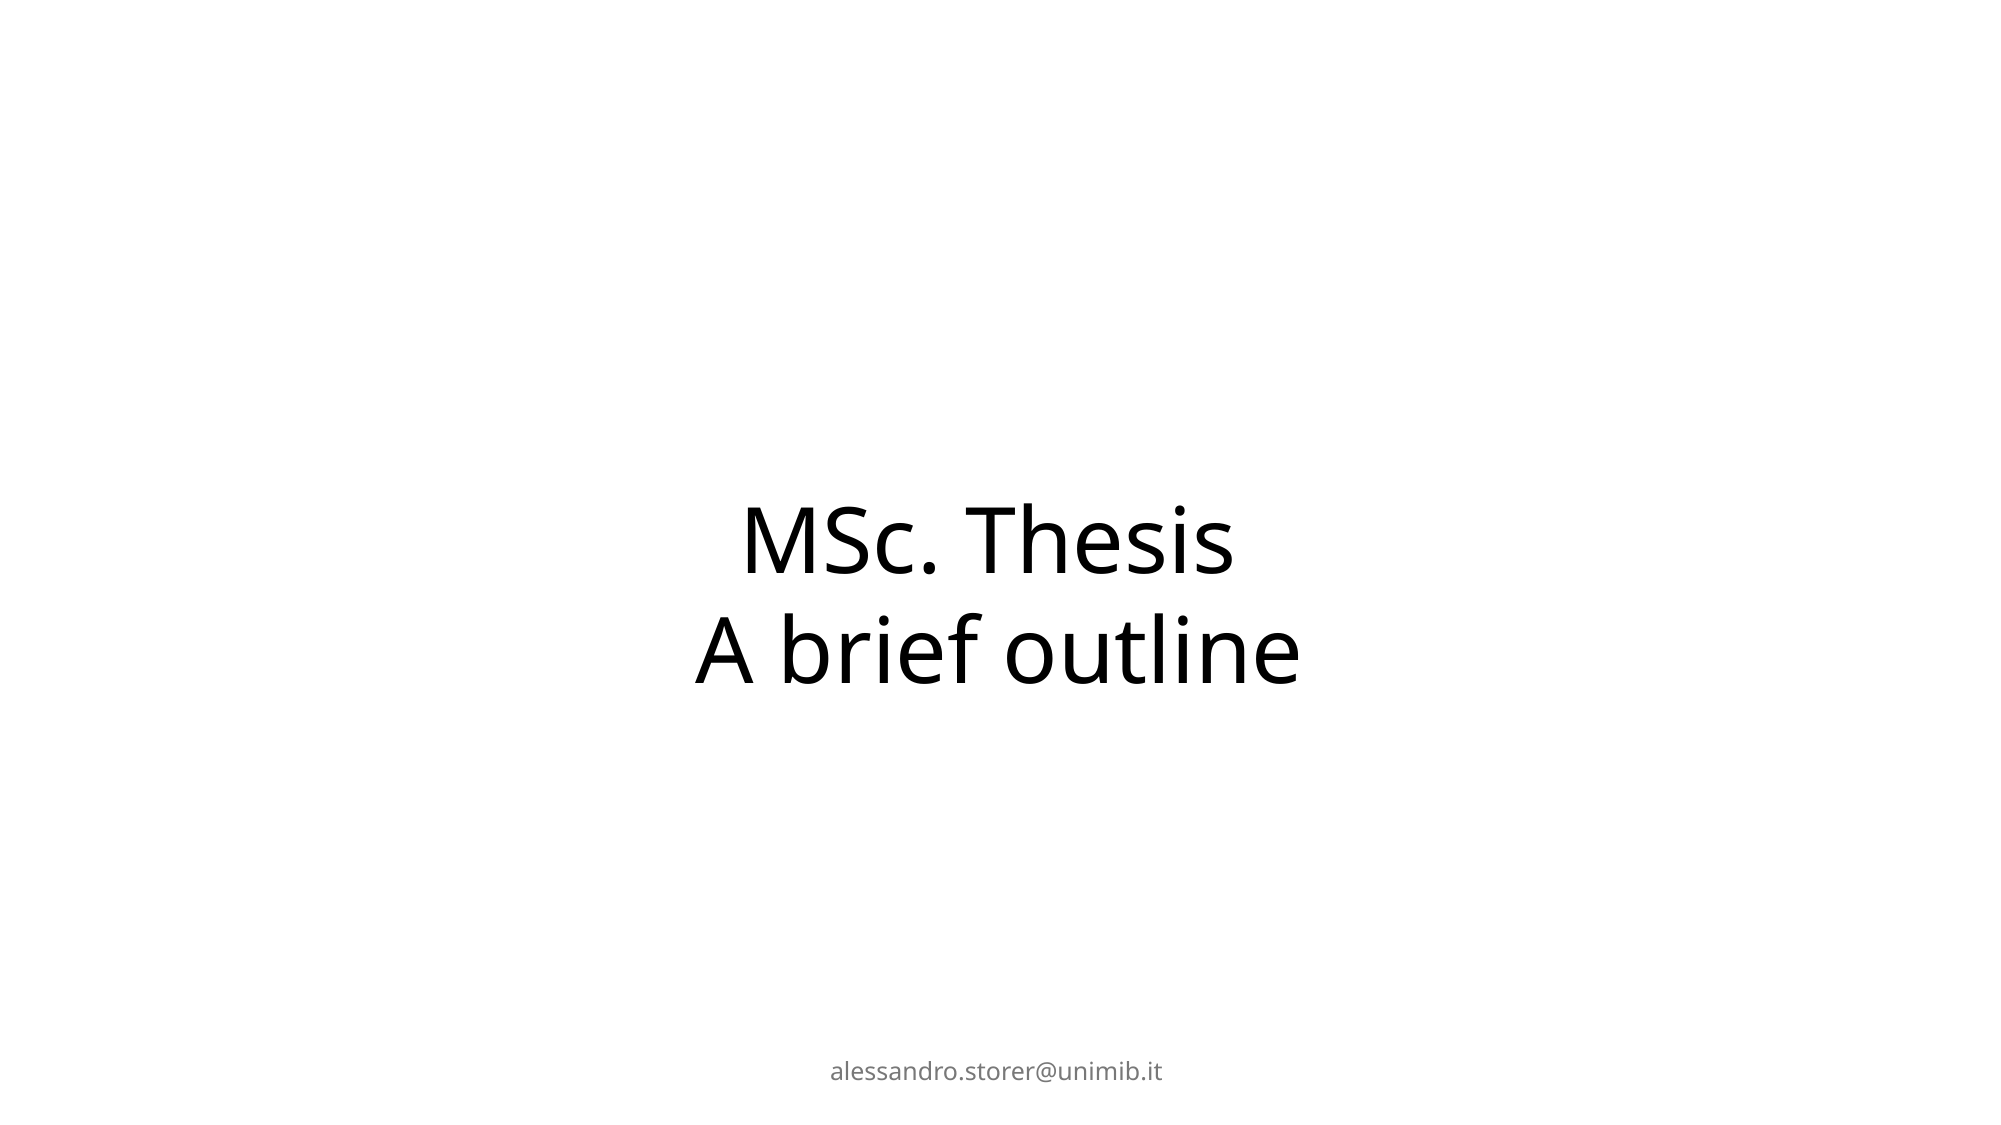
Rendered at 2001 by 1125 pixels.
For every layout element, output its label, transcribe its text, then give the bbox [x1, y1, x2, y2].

footer alessandro.storer@unimib.it [662, 1042, 1338, 1103]
text_box MSc. Thesis A brief outline [680, 474, 1320, 709]
